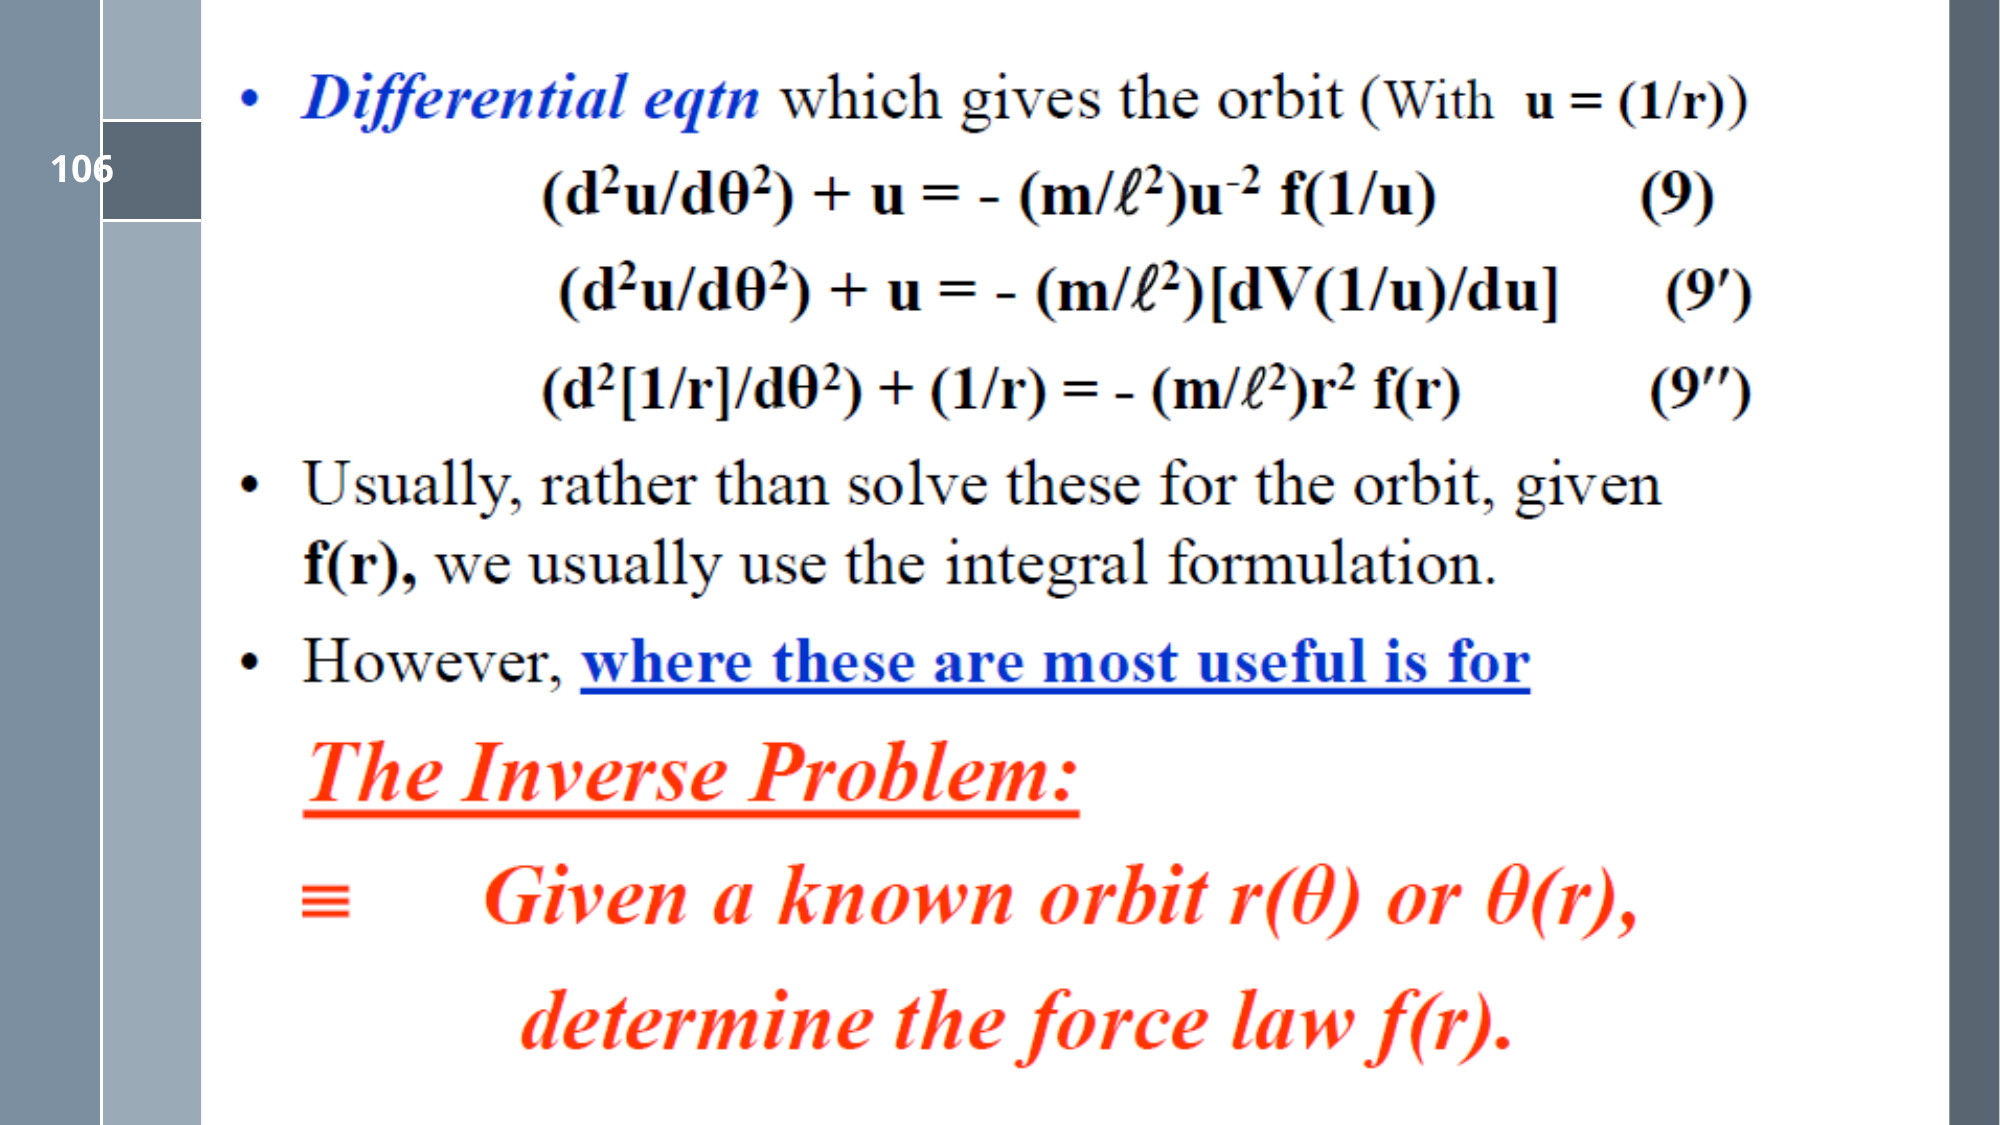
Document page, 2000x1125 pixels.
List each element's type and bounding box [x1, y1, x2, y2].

picture [215, 48, 1784, 1077]
